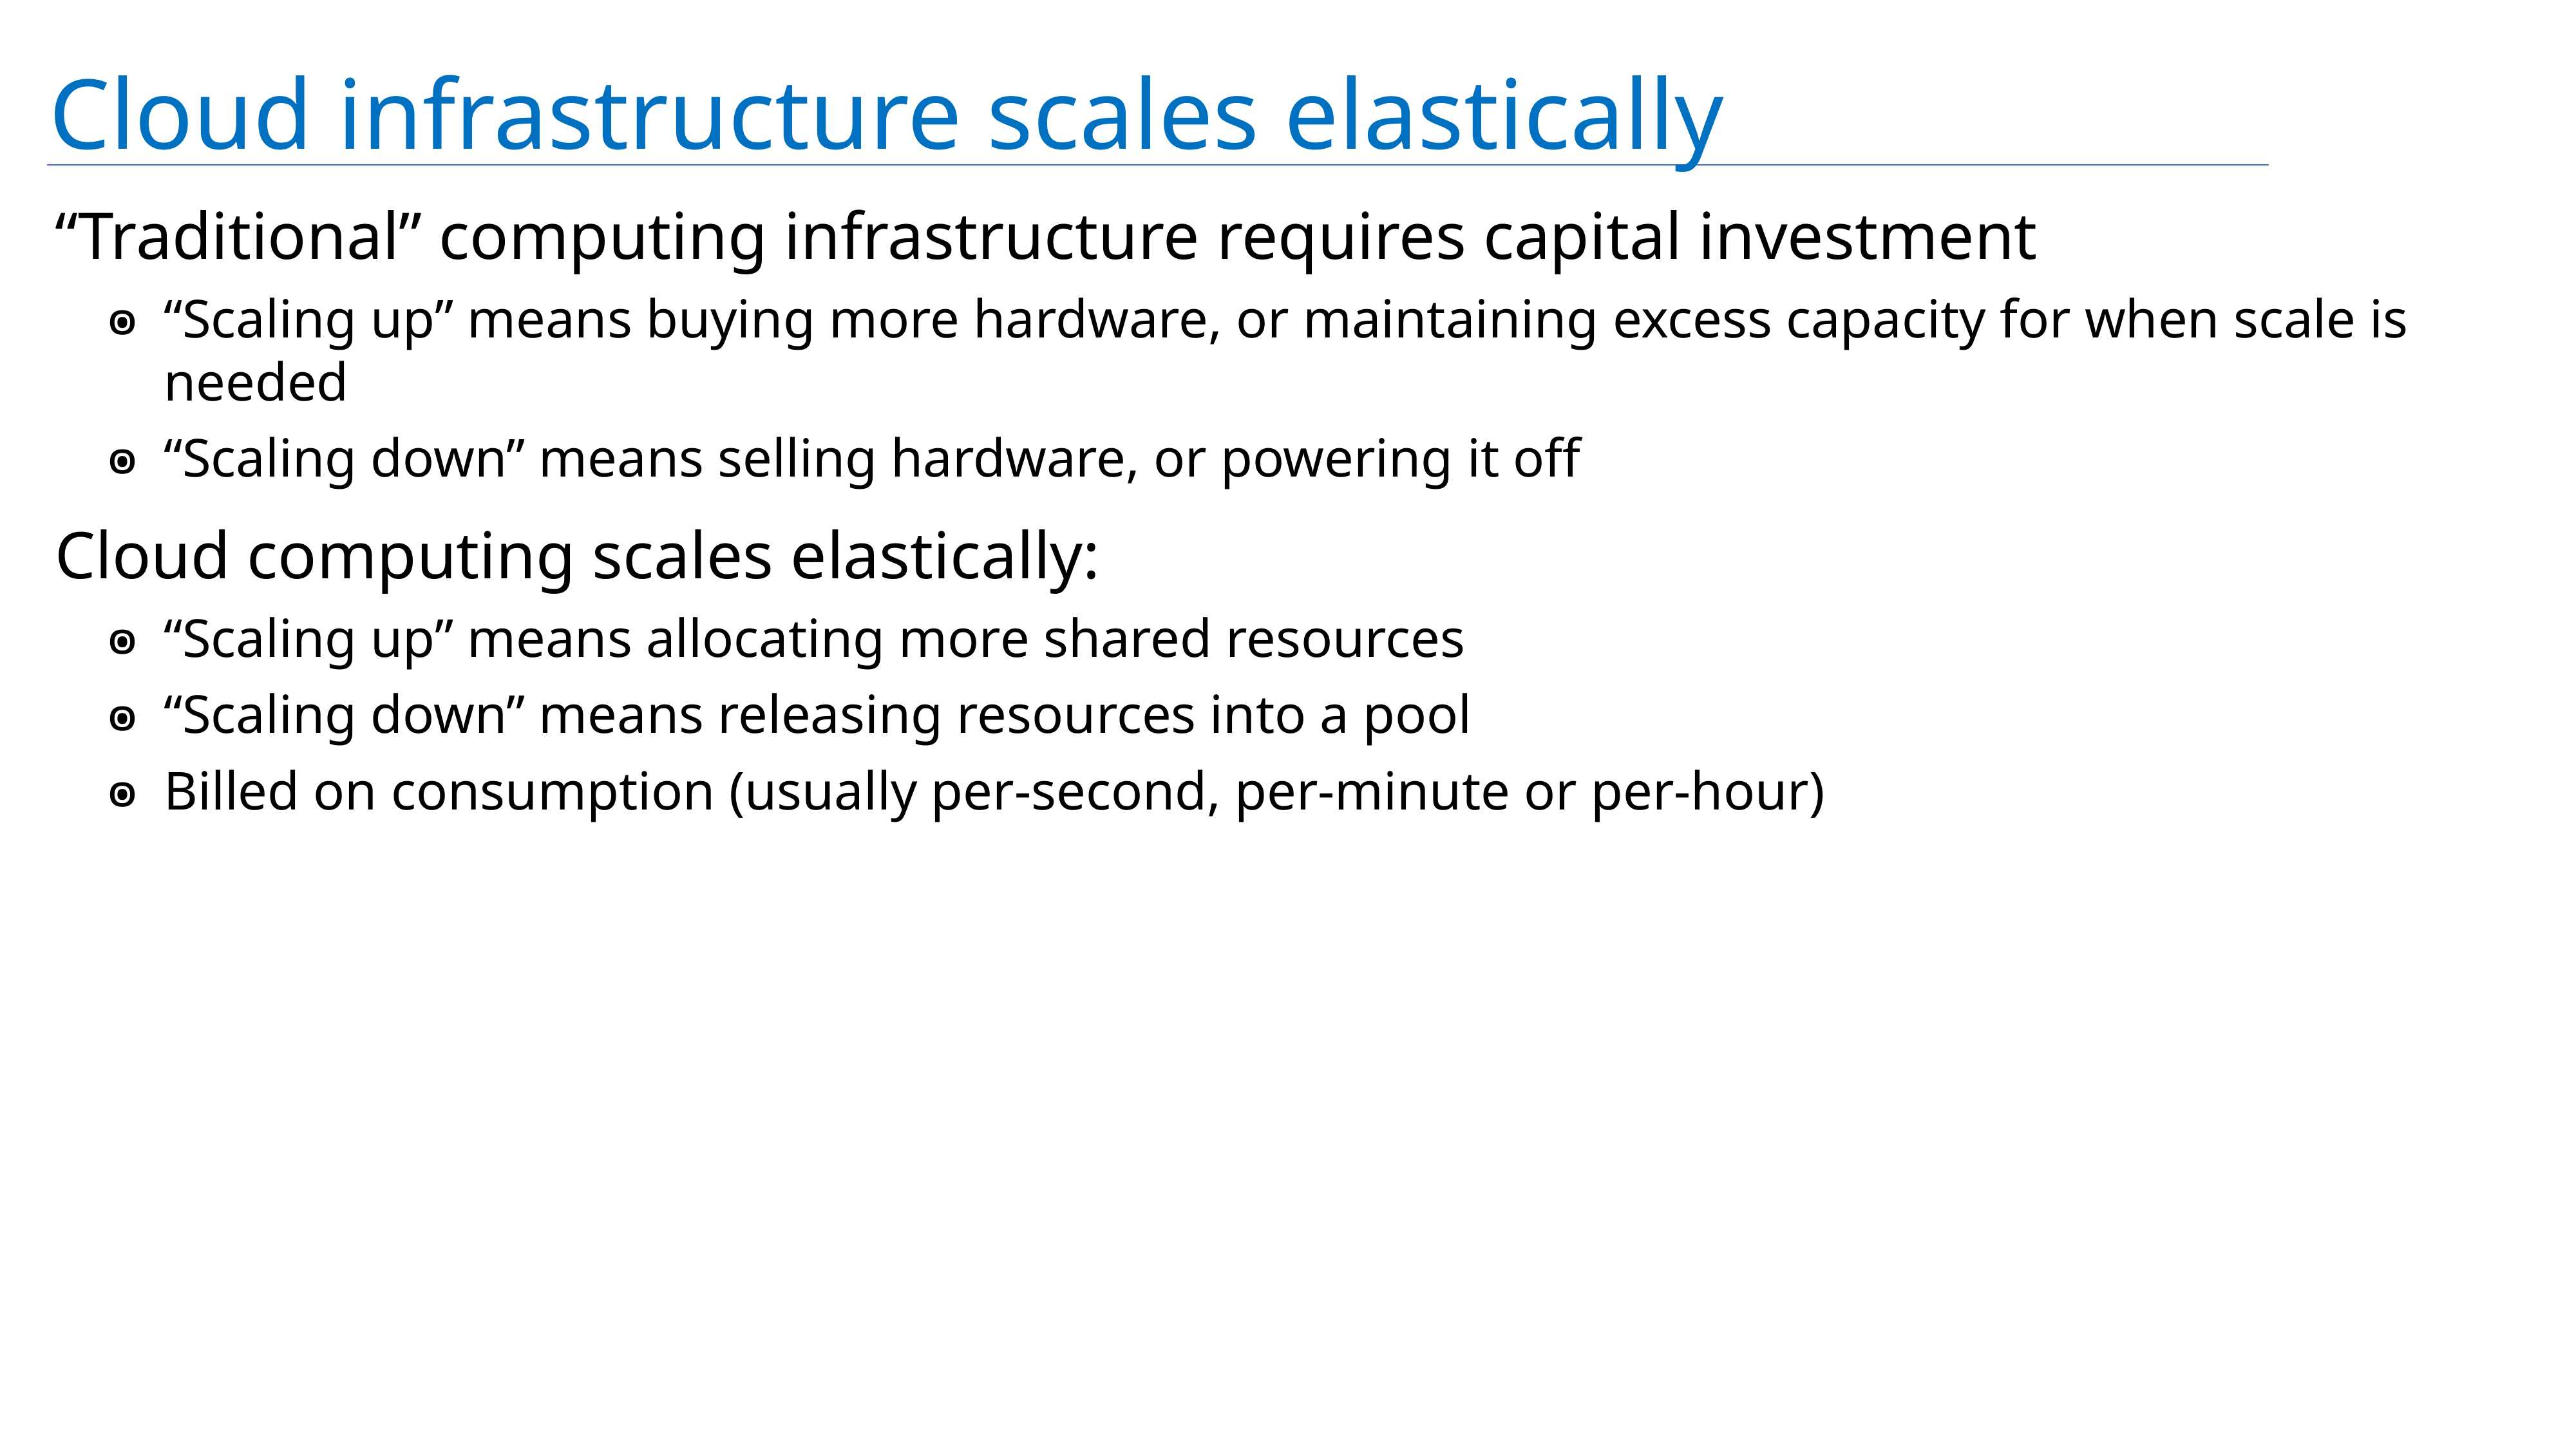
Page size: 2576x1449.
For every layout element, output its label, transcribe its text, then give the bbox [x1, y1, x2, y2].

list “Traditional” computing infrastructure requires capital investment “Scaling up” means buying more hardware, or maintaining excess capacity for when scale is needed “Scaling down” means selling hardware, or powering it off Cloud computing scales elastically: “Scaling up” means allocating more shared resources “Scaling down” means releasing resources into a pool Billed on consumption (usually per-second, per-minute or per-hour) [44, 185, 2541, 1264]
title Cloud infrastructure scales elastically [39, 0, 2547, 180]
